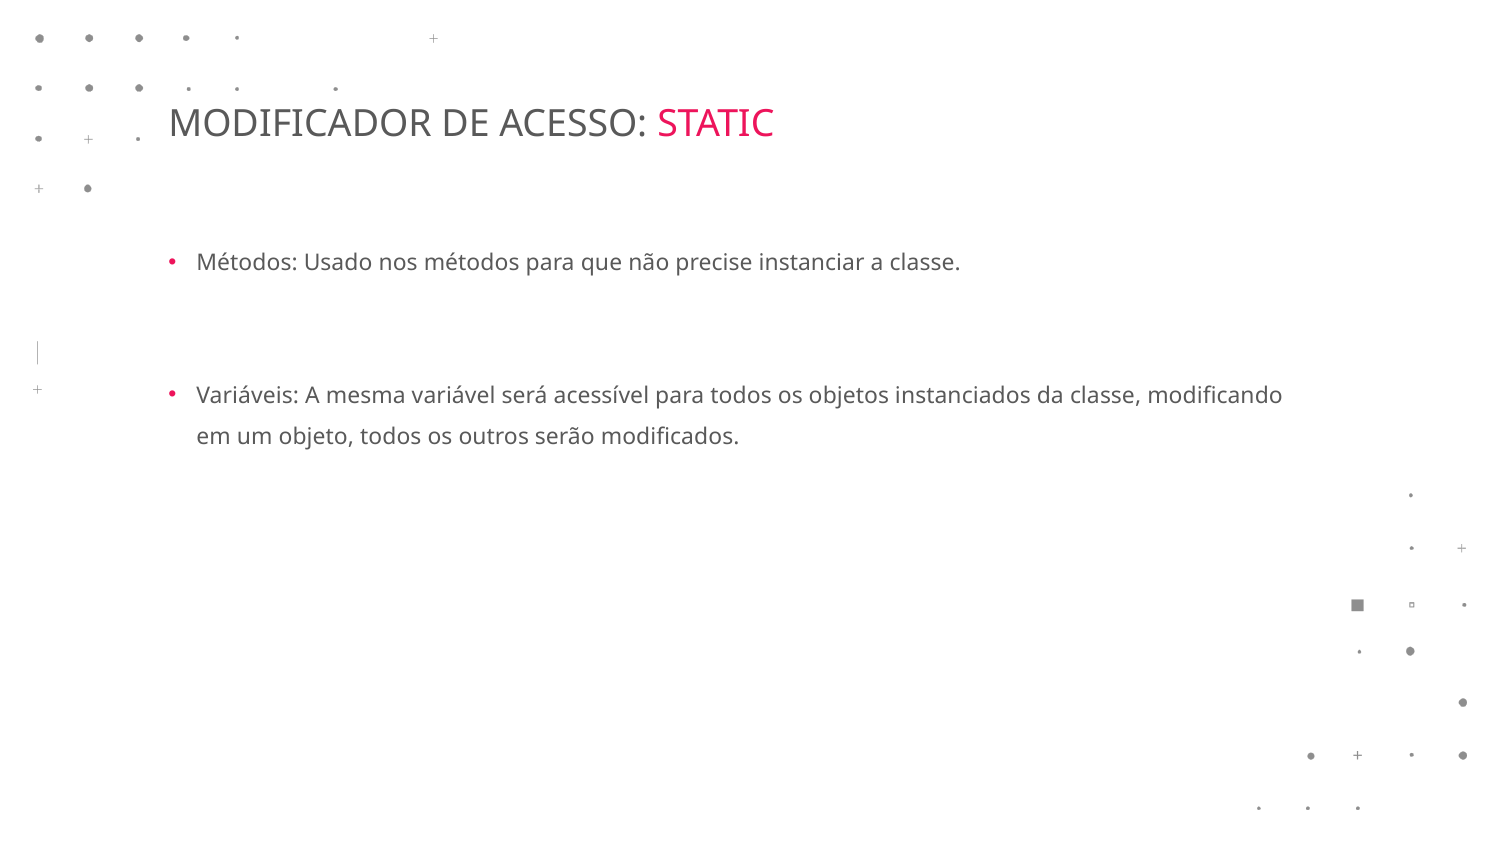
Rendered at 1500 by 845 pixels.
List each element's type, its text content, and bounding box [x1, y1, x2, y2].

text_box Métodos: Usado nos métodos para que não precise instanciar a classe. Variáveis: A mesma variável será acessível para todos os objetos instanciados da classe, modificando em um objeto, todos os outros serão modificados. [153, 174, 1326, 457]
picture [33, 34, 1467, 810]
text_box MODIFICADOR DE ACESSO: STATIC [153, 91, 867, 151]
